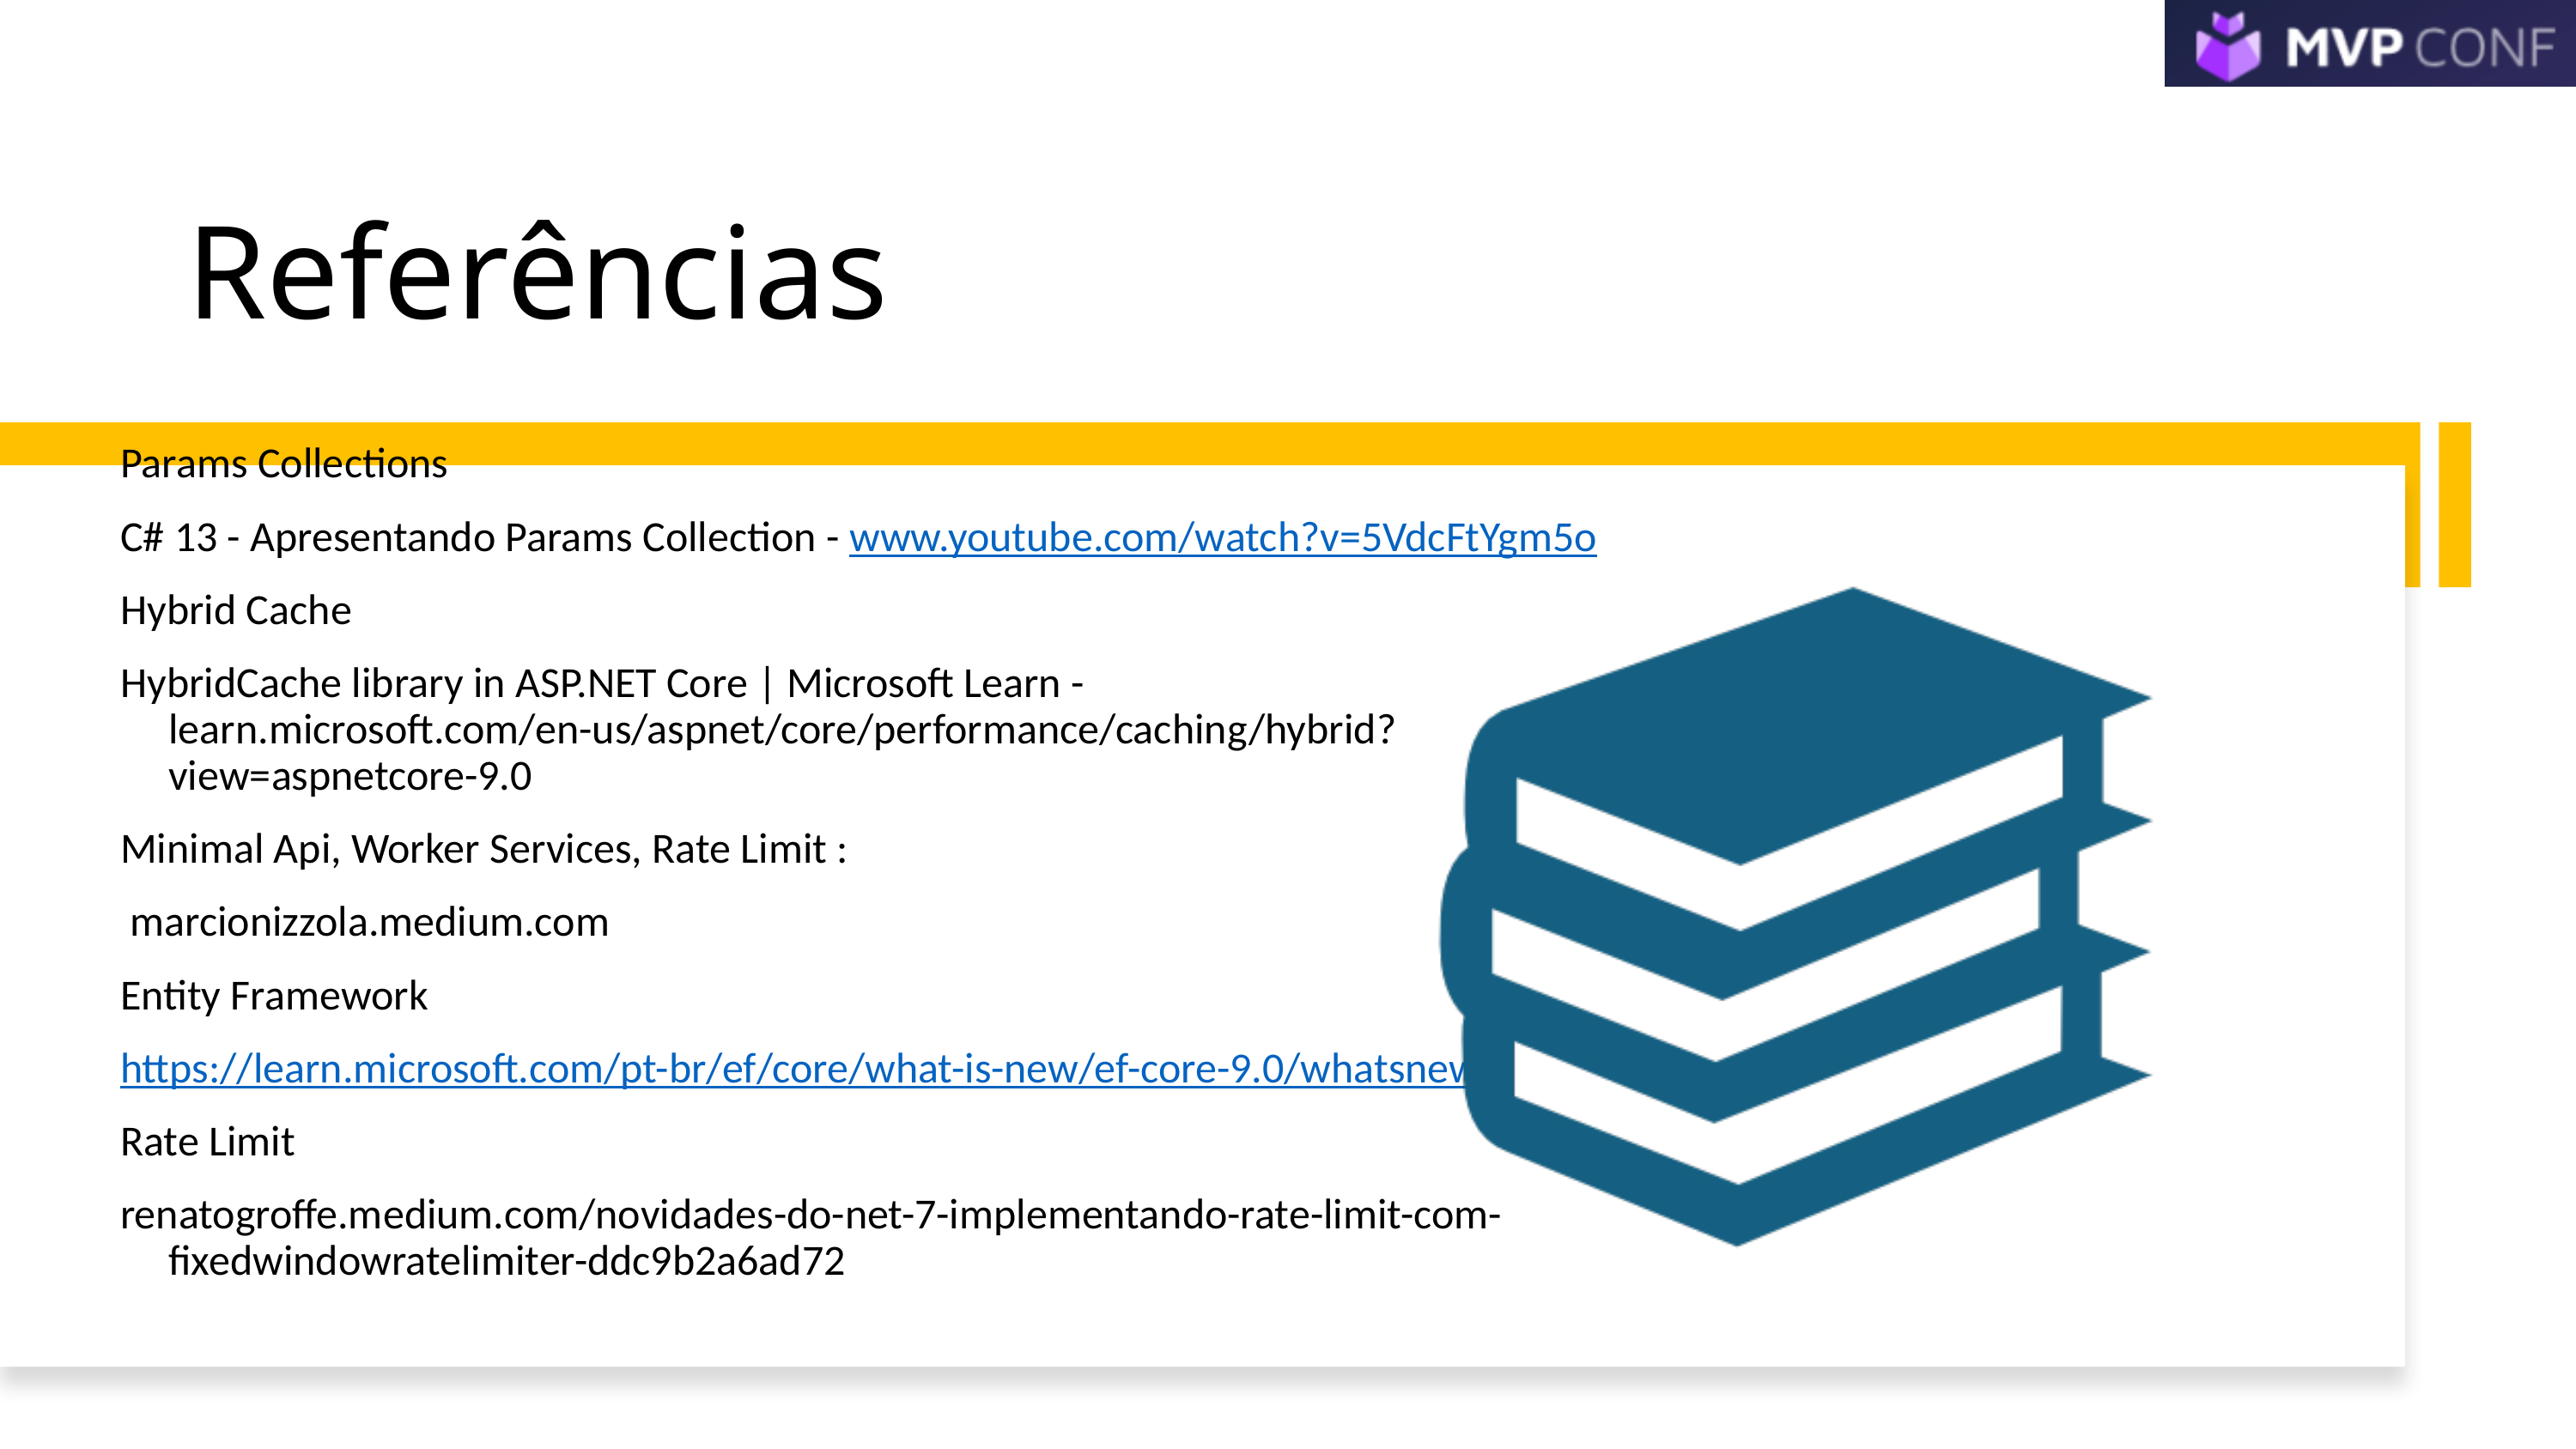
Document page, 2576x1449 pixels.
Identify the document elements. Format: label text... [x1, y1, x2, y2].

text_box [0, 465, 2405, 1367]
list Params Collections C# 13 - Apresentando Params Collection - www.youtube.com/watch?v=5VdcFtYgm5o Hybrid Cache HybridCache library in ASP.NET Core | Microsoft Learn - learn.microsoft.com/en-us/aspnet/core/performance/caching/hybrid?view=aspnetcore-9.0 Minimal Api, Worker Services, Rate Limit : marcionizzola.medium.com Entity Framework https://learn.microsoft.com/pt-br/ef/core/what-is-new/ef-core-9.0/whatsnew Rate Limit renatogroffe.medium.com/novidades-do-net-7-implementando-rate-limit-com-fixedwindowratelimiter-ddc9b2a6ad72 [100, 607, 1725, 1368]
text_box [2439, 421, 2471, 588]
picture [1400, 524, 2186, 1310]
text_box [0, 0, 2576, 1449]
title Referências [167, 82, 2295, 356]
picture [2165, 0, 2576, 87]
text_box [0, 421, 2421, 588]
